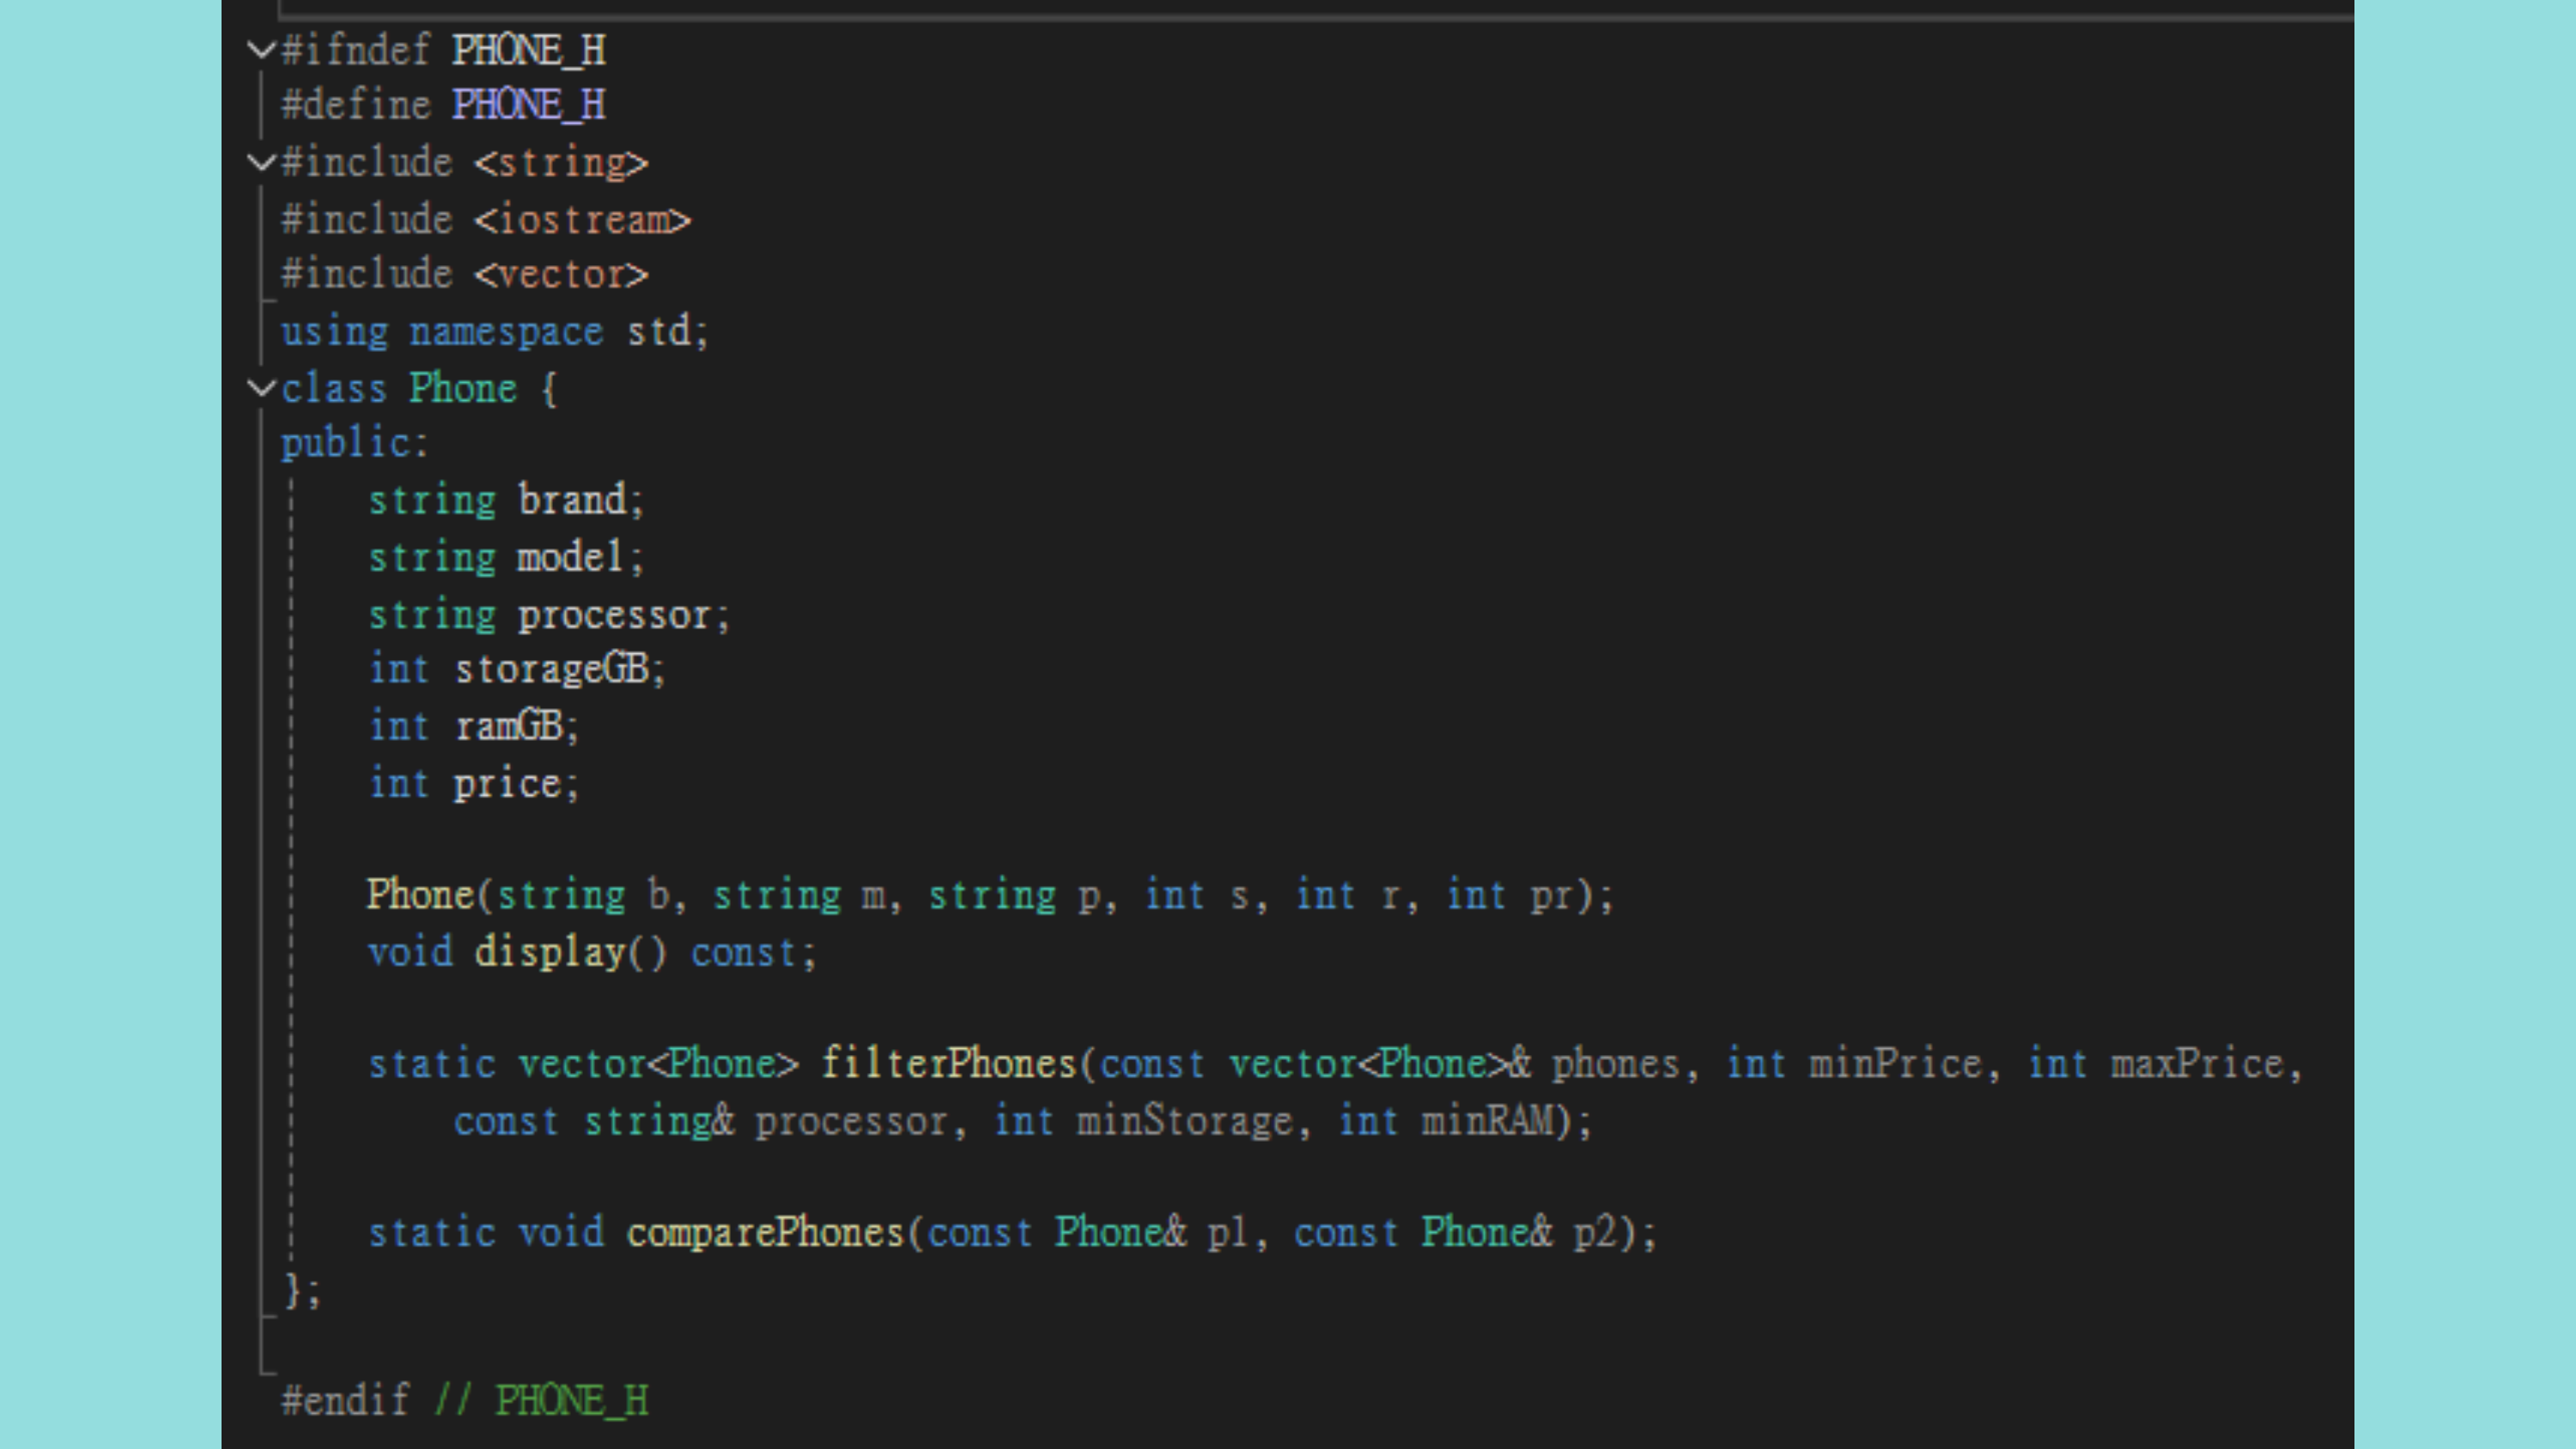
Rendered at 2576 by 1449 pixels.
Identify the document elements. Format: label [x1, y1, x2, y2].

picture [221, 0, 2355, 1449]
